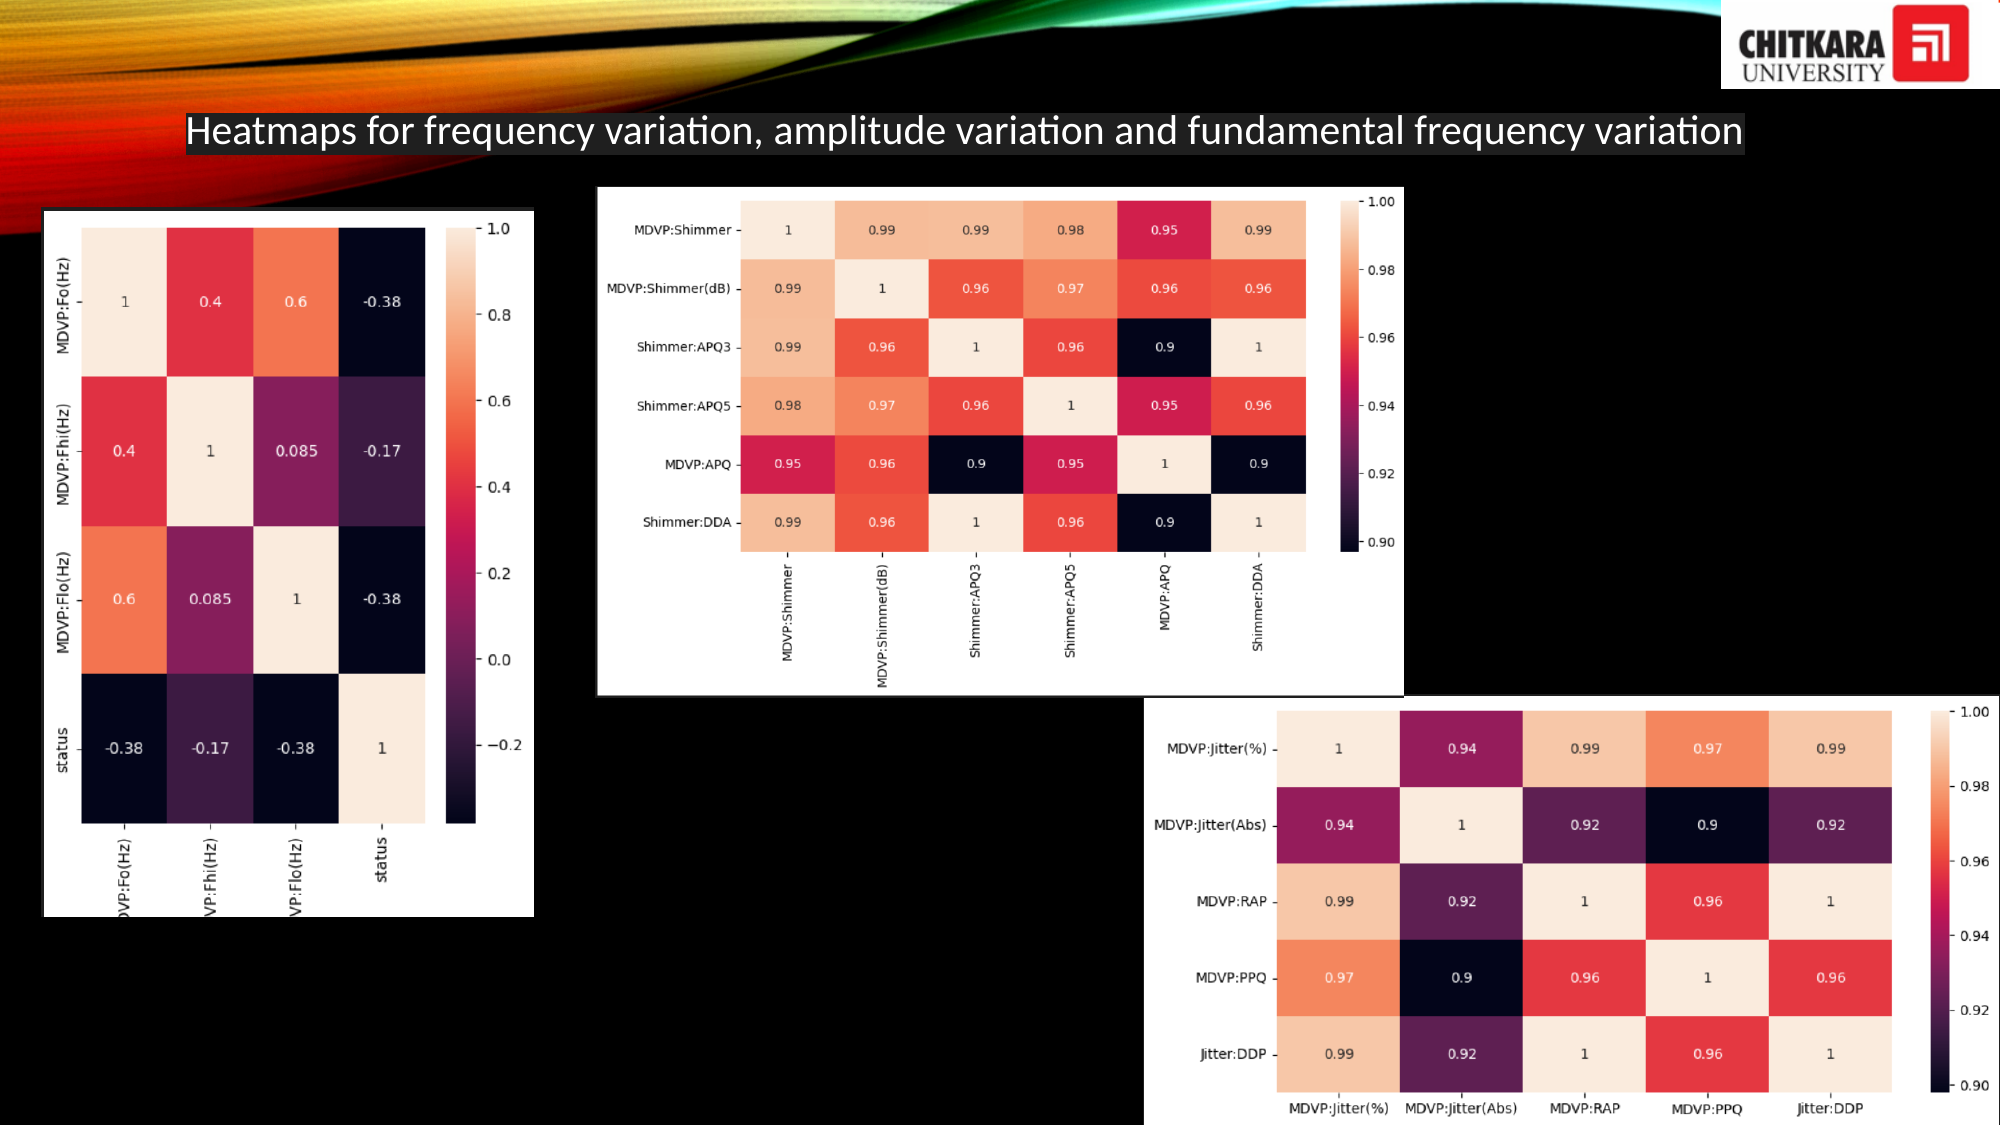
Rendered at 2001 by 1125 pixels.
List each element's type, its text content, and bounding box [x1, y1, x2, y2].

picture [0, 0, 2000, 1125]
text_box Heatmaps for frequency variation, amplitude variation and fundamental frequency variation [170, 95, 1760, 211]
